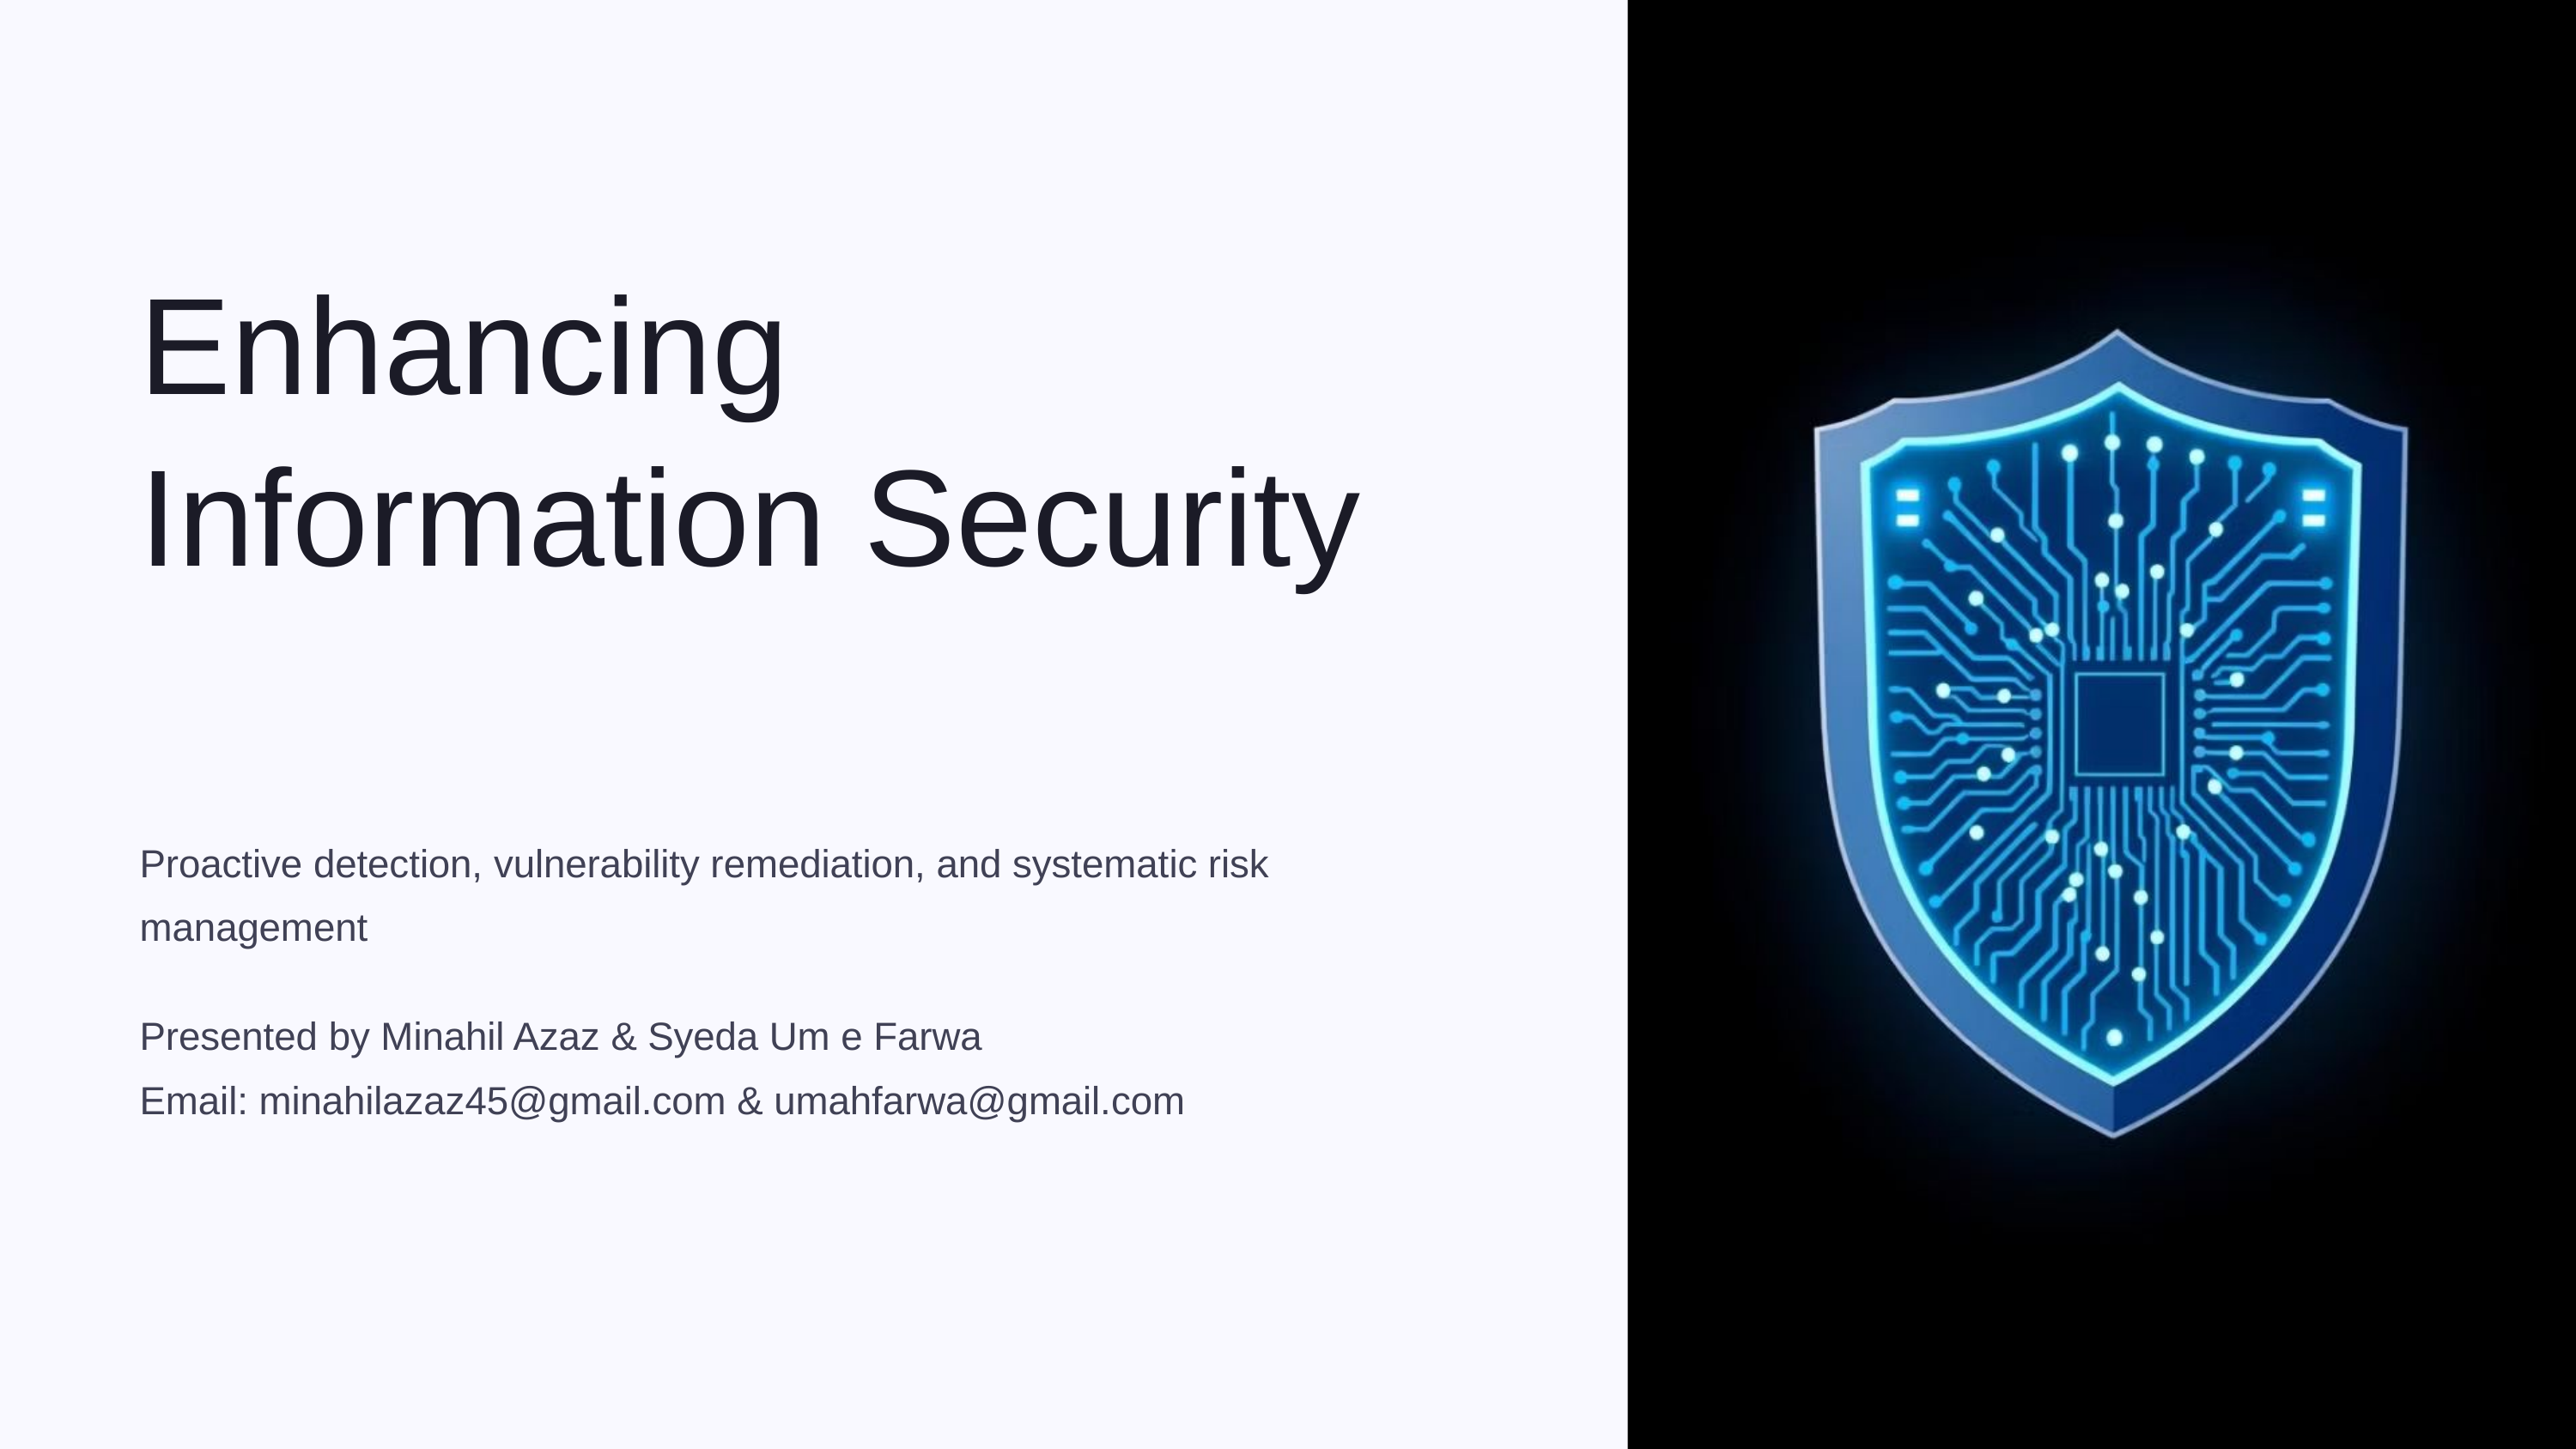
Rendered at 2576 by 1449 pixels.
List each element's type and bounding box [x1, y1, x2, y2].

text_box [0, 0, 2576, 1449]
